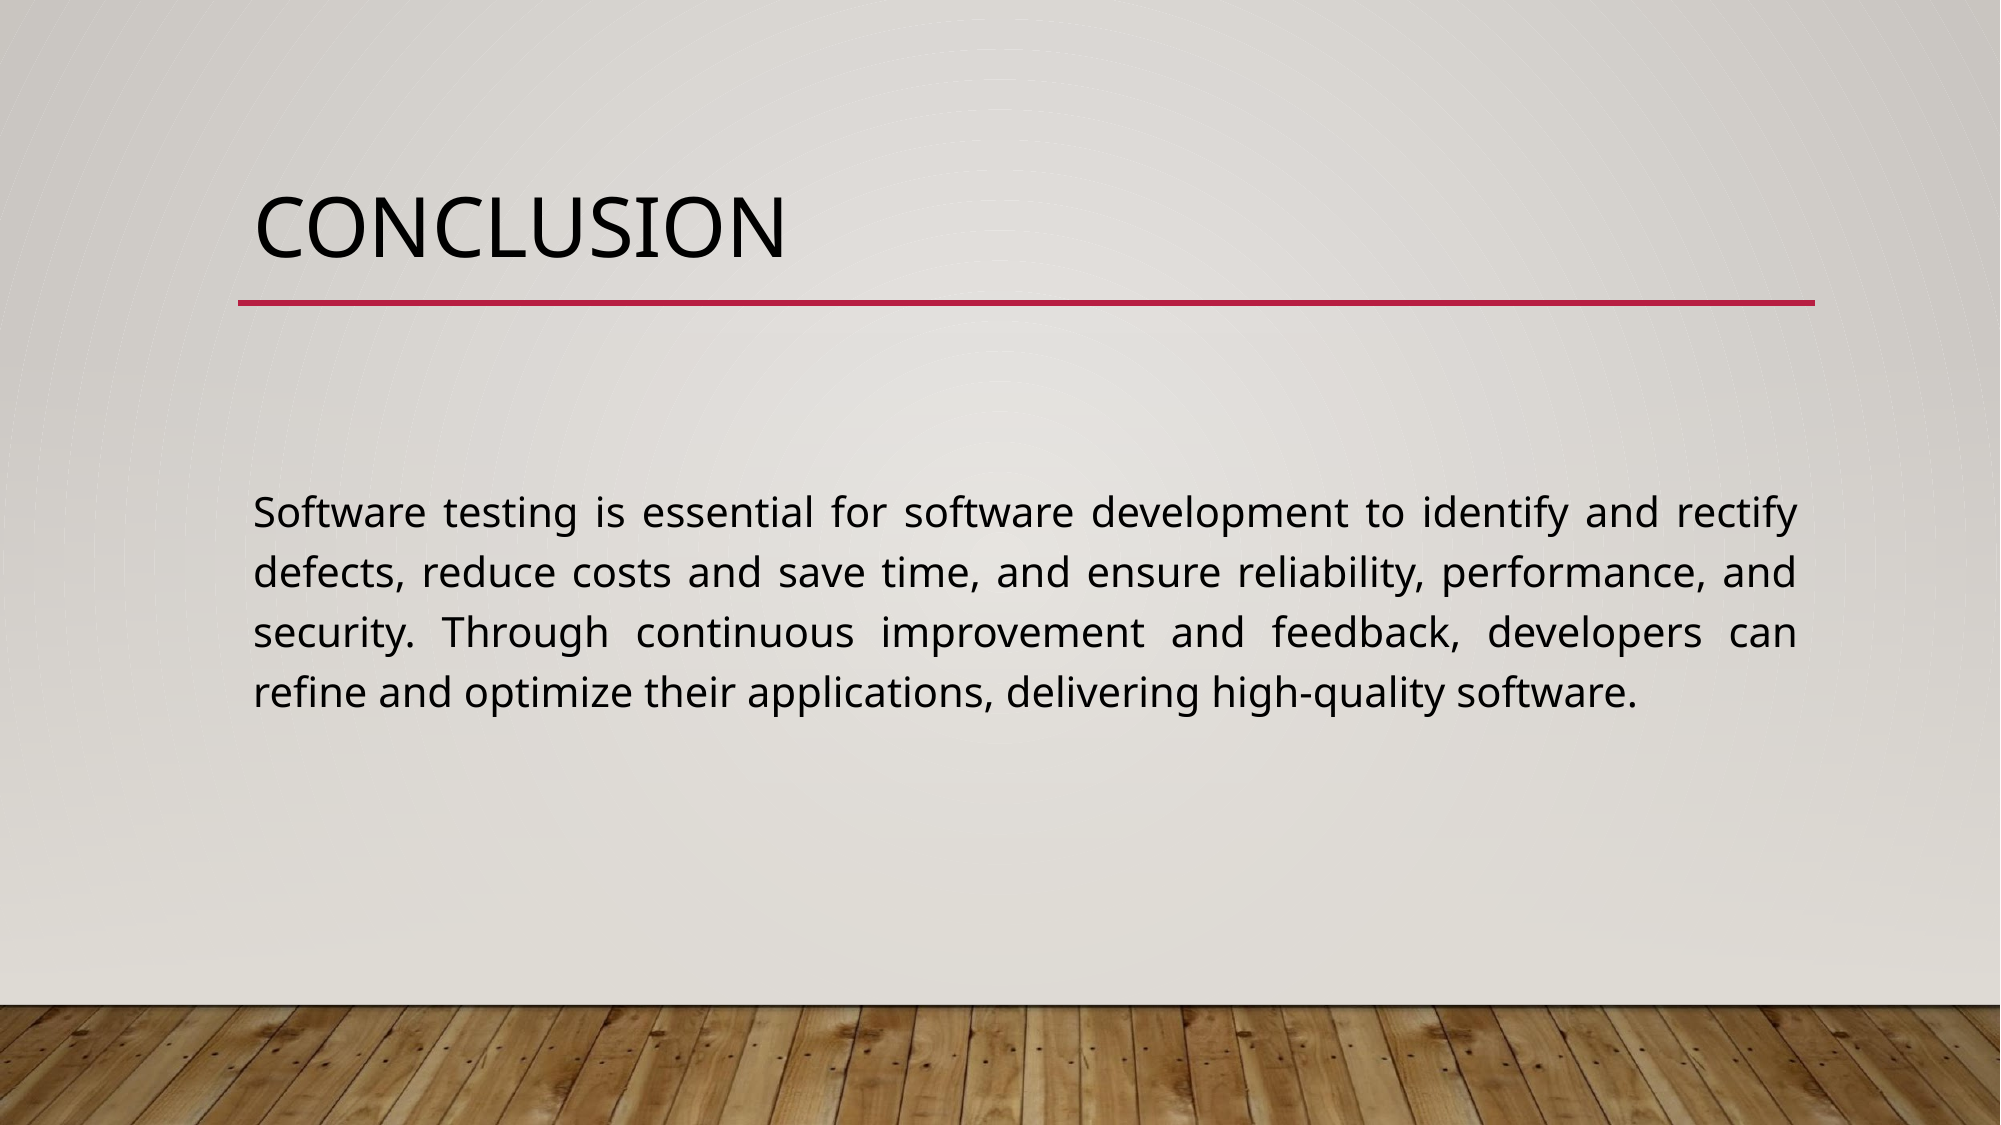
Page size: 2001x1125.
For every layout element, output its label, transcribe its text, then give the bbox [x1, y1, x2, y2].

title CONCLUSION [238, 178, 1814, 351]
list Software testing is essential for software development to identify and rectify defects, reduce costs and save time, and ensure reliability, performance, and security. Through continuous improvement and feedback, developers can refine and optimize their applications, delivering high-quality software. [238, 468, 1814, 729]
picture [0, 1005, 2000, 1125]
